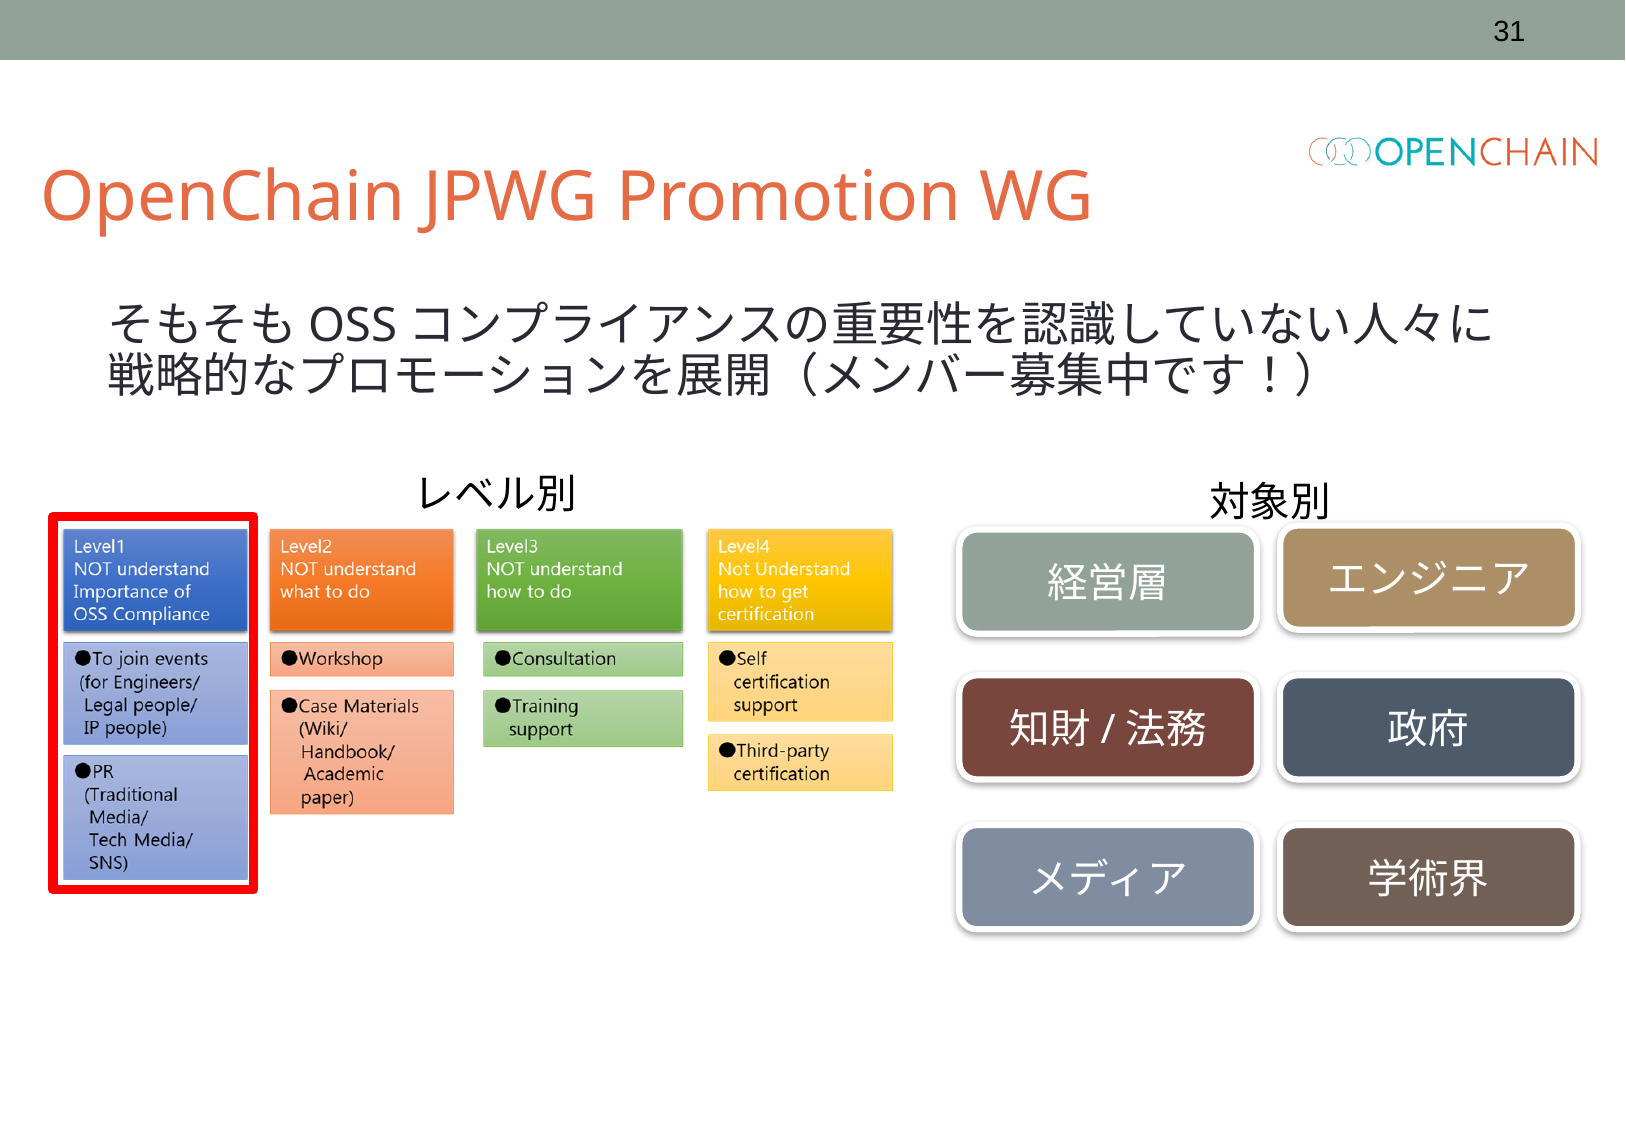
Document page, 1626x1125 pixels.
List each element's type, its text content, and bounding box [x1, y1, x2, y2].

slide_number 31 [1478, 3, 1544, 57]
text_box 政府 [1276, 672, 1581, 783]
text_box エンジニア [1277, 522, 1582, 633]
text_box 学術界 [1276, 821, 1581, 933]
text_box 経営層 [956, 526, 1261, 637]
text_box 対象別 [1194, 468, 1347, 532]
picture [1308, 136, 1599, 168]
text_box 知財/法務 [956, 672, 1261, 783]
text_box そもそもOSSコンプライアンスの重要性を認識していない人々に 戦略的なプロモーションを展開（メンバー募集中です！） [93, 293, 1551, 375]
text_box メディア [956, 821, 1261, 933]
text_box OpenChain JPWG Promotion WG [28, 105, 1530, 283]
text_box [51, 514, 255, 525]
text_box レベル別 [399, 460, 592, 521]
picture [55, 522, 899, 884]
